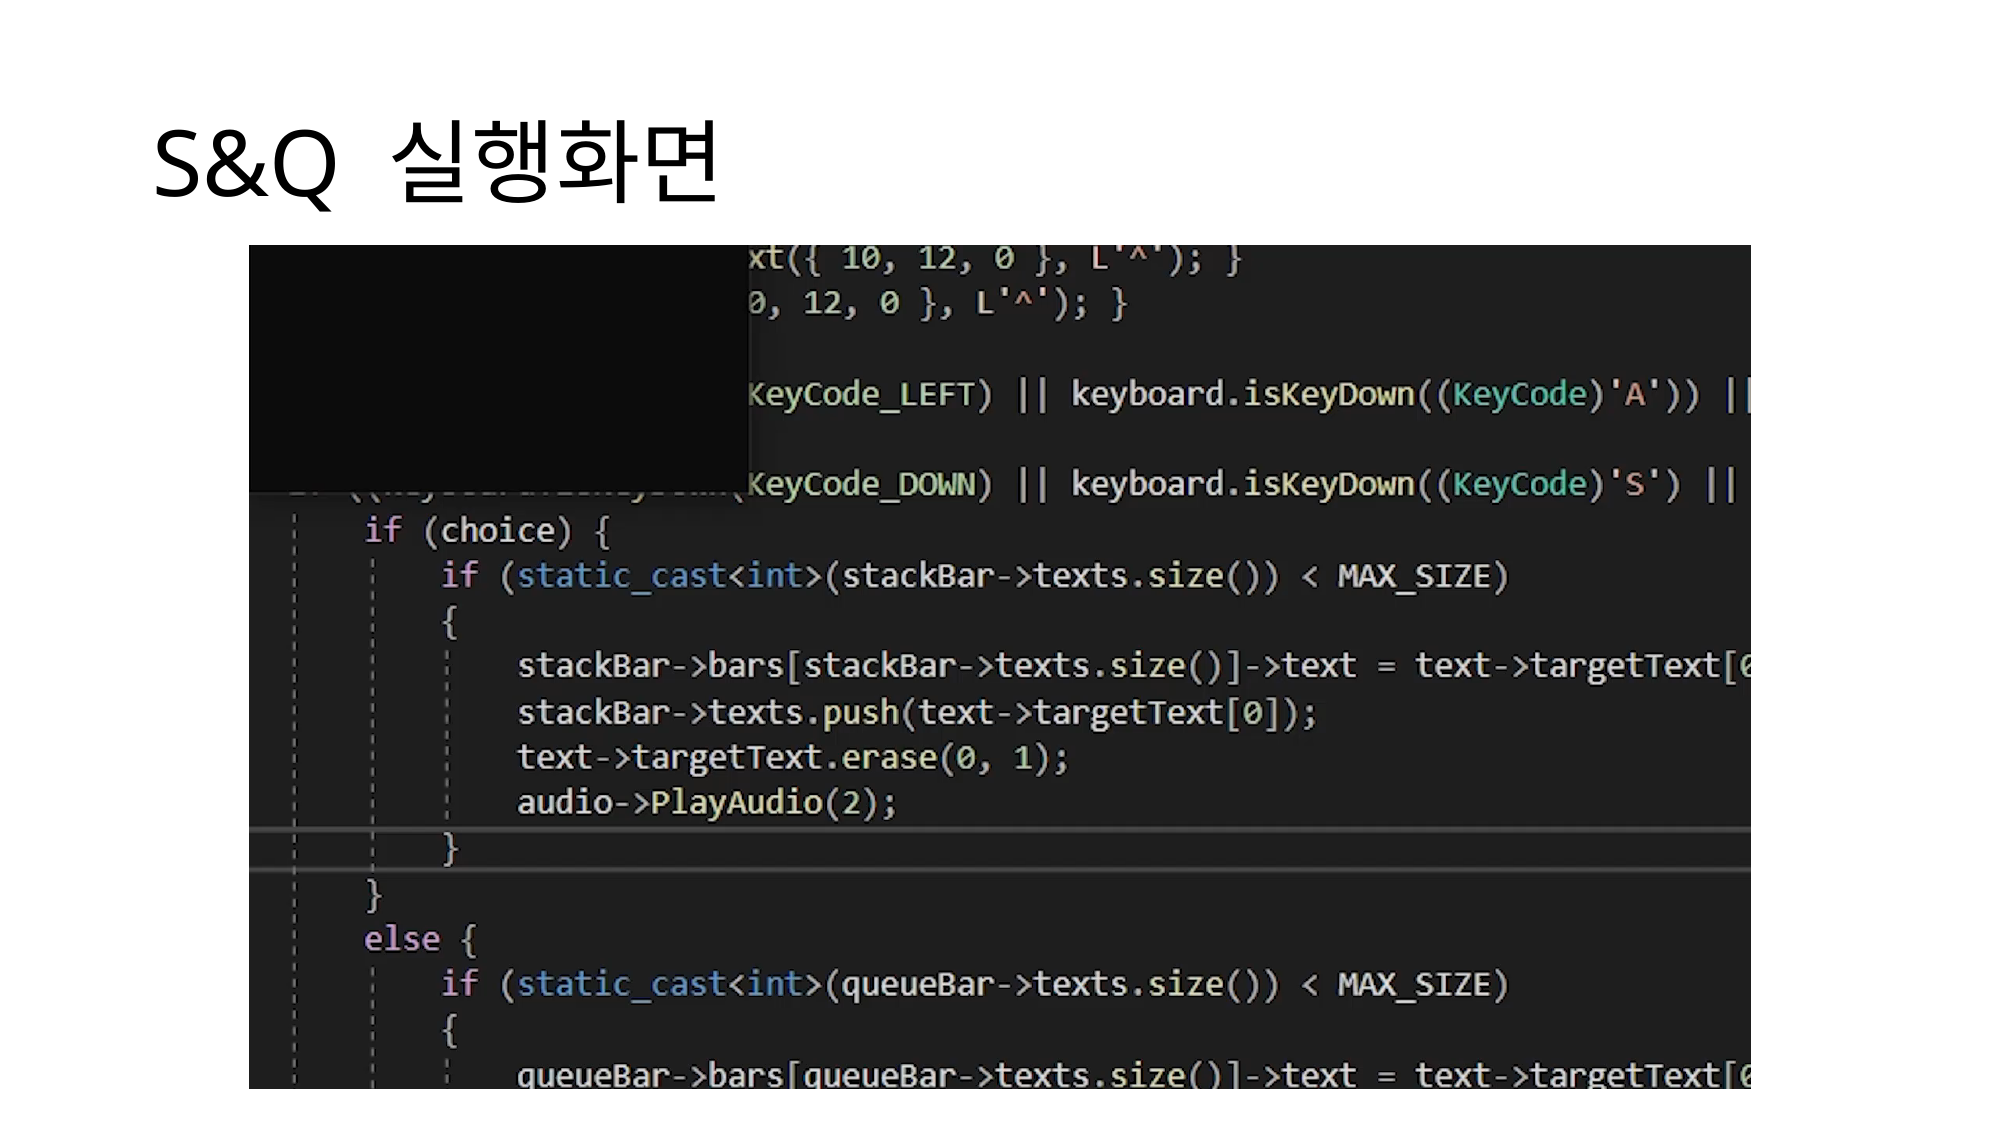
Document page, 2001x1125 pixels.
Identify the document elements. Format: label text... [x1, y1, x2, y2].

title S&Q 실행화면 [137, 58, 1863, 276]
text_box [249, 245, 1751, 1090]
